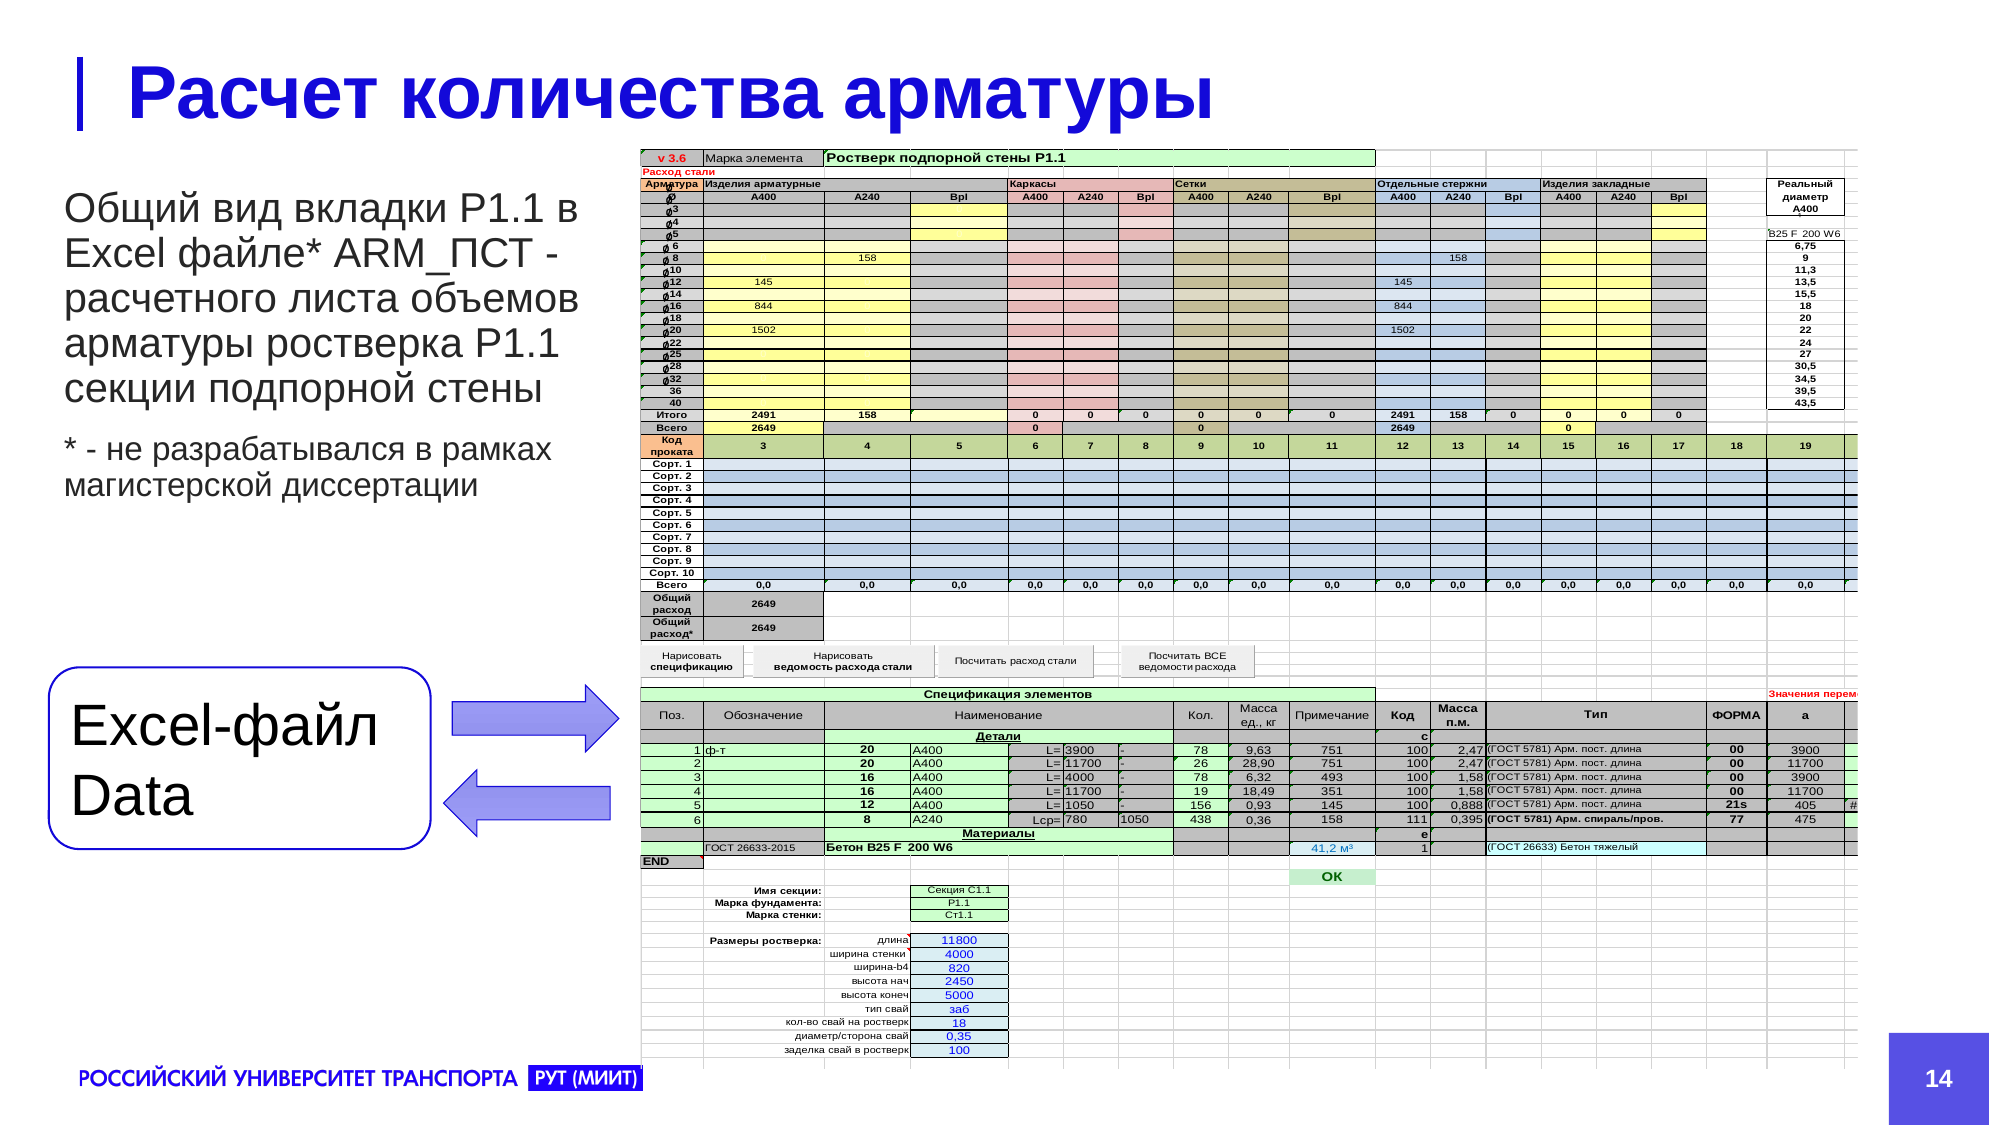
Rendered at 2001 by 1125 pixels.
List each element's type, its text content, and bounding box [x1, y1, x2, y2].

text_box [451, 683, 620, 754]
list Общий вид вкладки Р1.1 в Excel файле* ARM_ПСТ - расчетного листа объемов арматуры ростверка Р1.1 секции подпорной стены * - не разрабатывался в рамках магистерской диссертации [48, 178, 640, 545]
text_box [47, 666, 432, 851]
slide_number 14 [1888, 1047, 1989, 1108]
title Расчет количества арматуры [112, 52, 1783, 136]
text_box Excel-файл Data [56, 679, 422, 835]
text_box [442, 768, 611, 838]
picture [640, 149, 1858, 1070]
